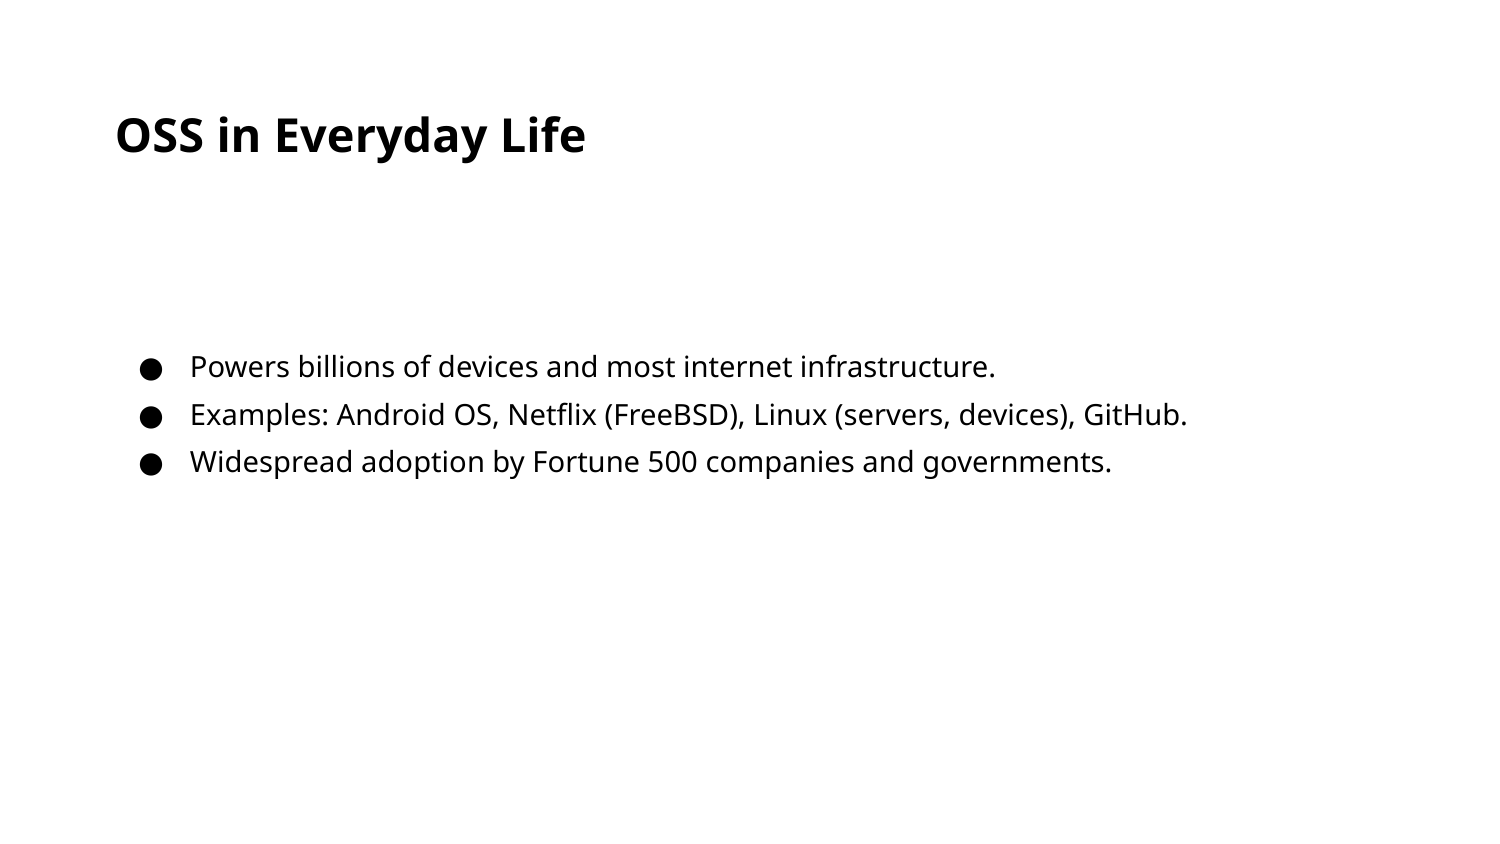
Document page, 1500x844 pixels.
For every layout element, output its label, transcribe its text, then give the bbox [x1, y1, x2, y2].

title OSS in Everyday Life [99, 99, 730, 157]
text_box [99, 157, 655, 196]
text_box Powers billions of devices and most internet infrastructure. Examples: Android OS, Netflix (FreeBSD), Linux (servers, devices), GitHub. Widespread adoption by Fortune 500 companies and governments. [99, 196, 1353, 664]
